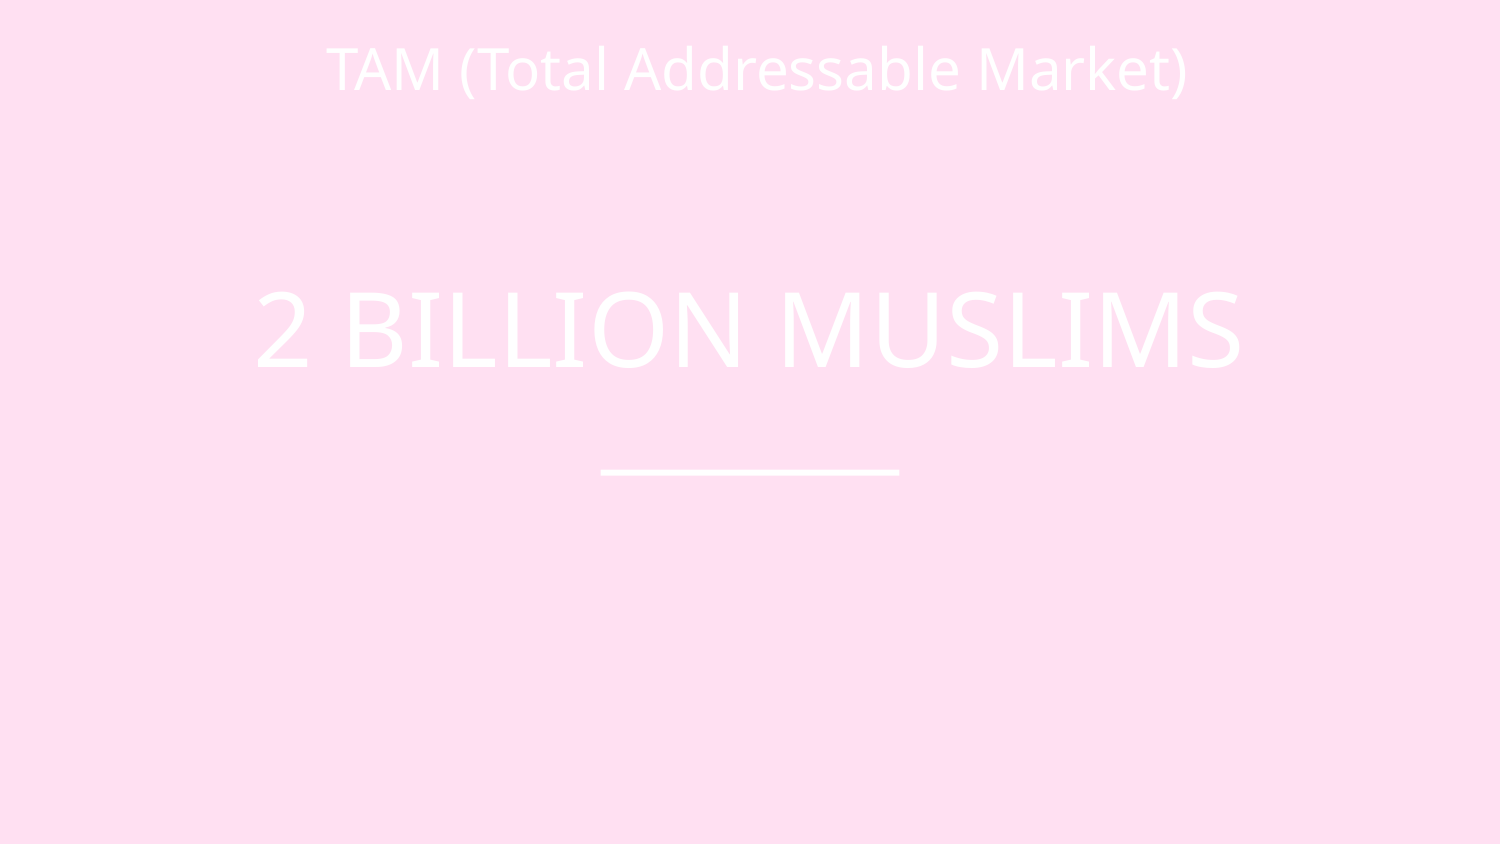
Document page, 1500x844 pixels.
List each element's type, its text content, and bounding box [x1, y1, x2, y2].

text_box TAM (Total Addressable Market) [0, 16, 1500, 117]
title 2 BILLION MUSLIMS [116, 248, 1383, 428]
text_box [600, 469, 900, 476]
